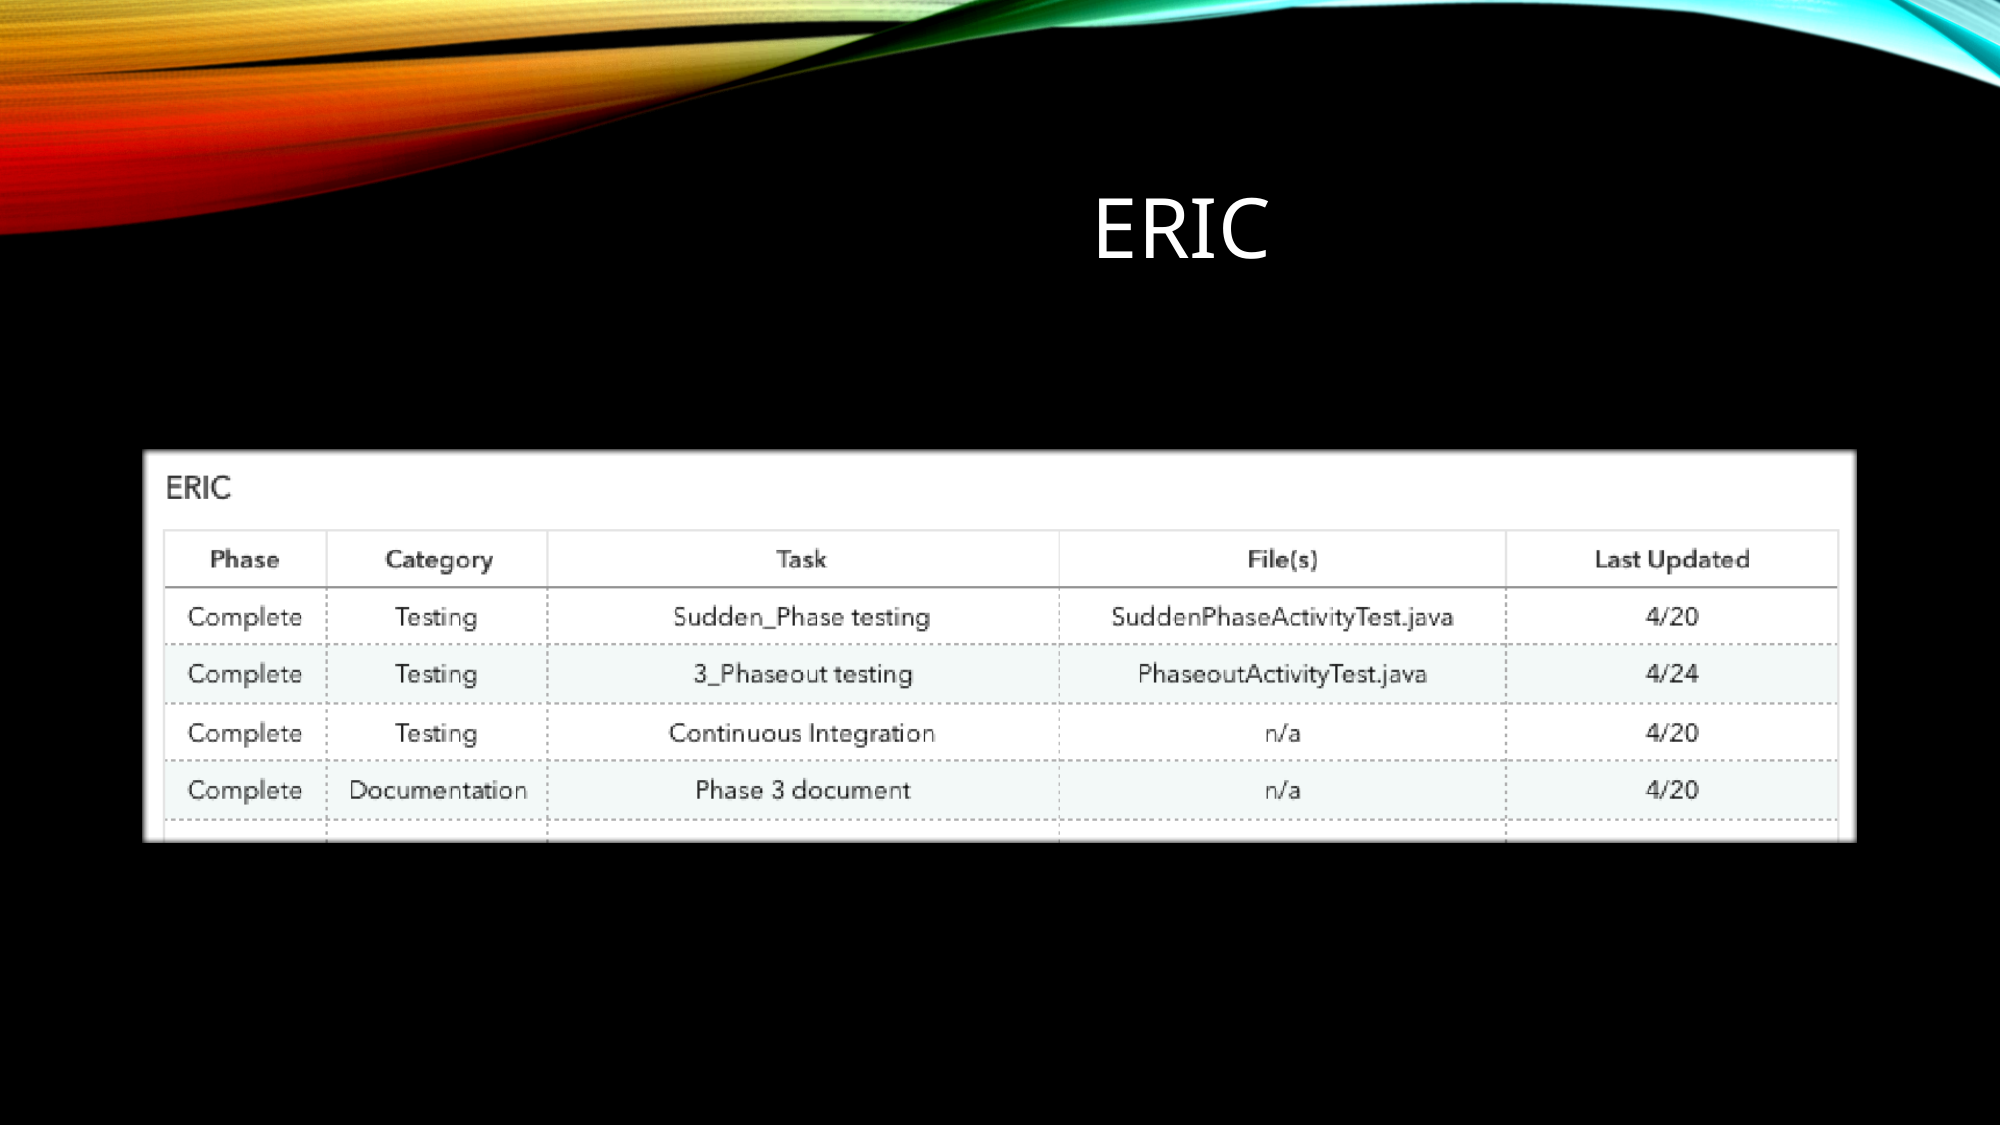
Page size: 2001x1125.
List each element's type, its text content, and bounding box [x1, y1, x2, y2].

picture [0, 0, 2000, 237]
picture [142, 448, 1857, 843]
title ERic [474, 125, 1888, 338]
